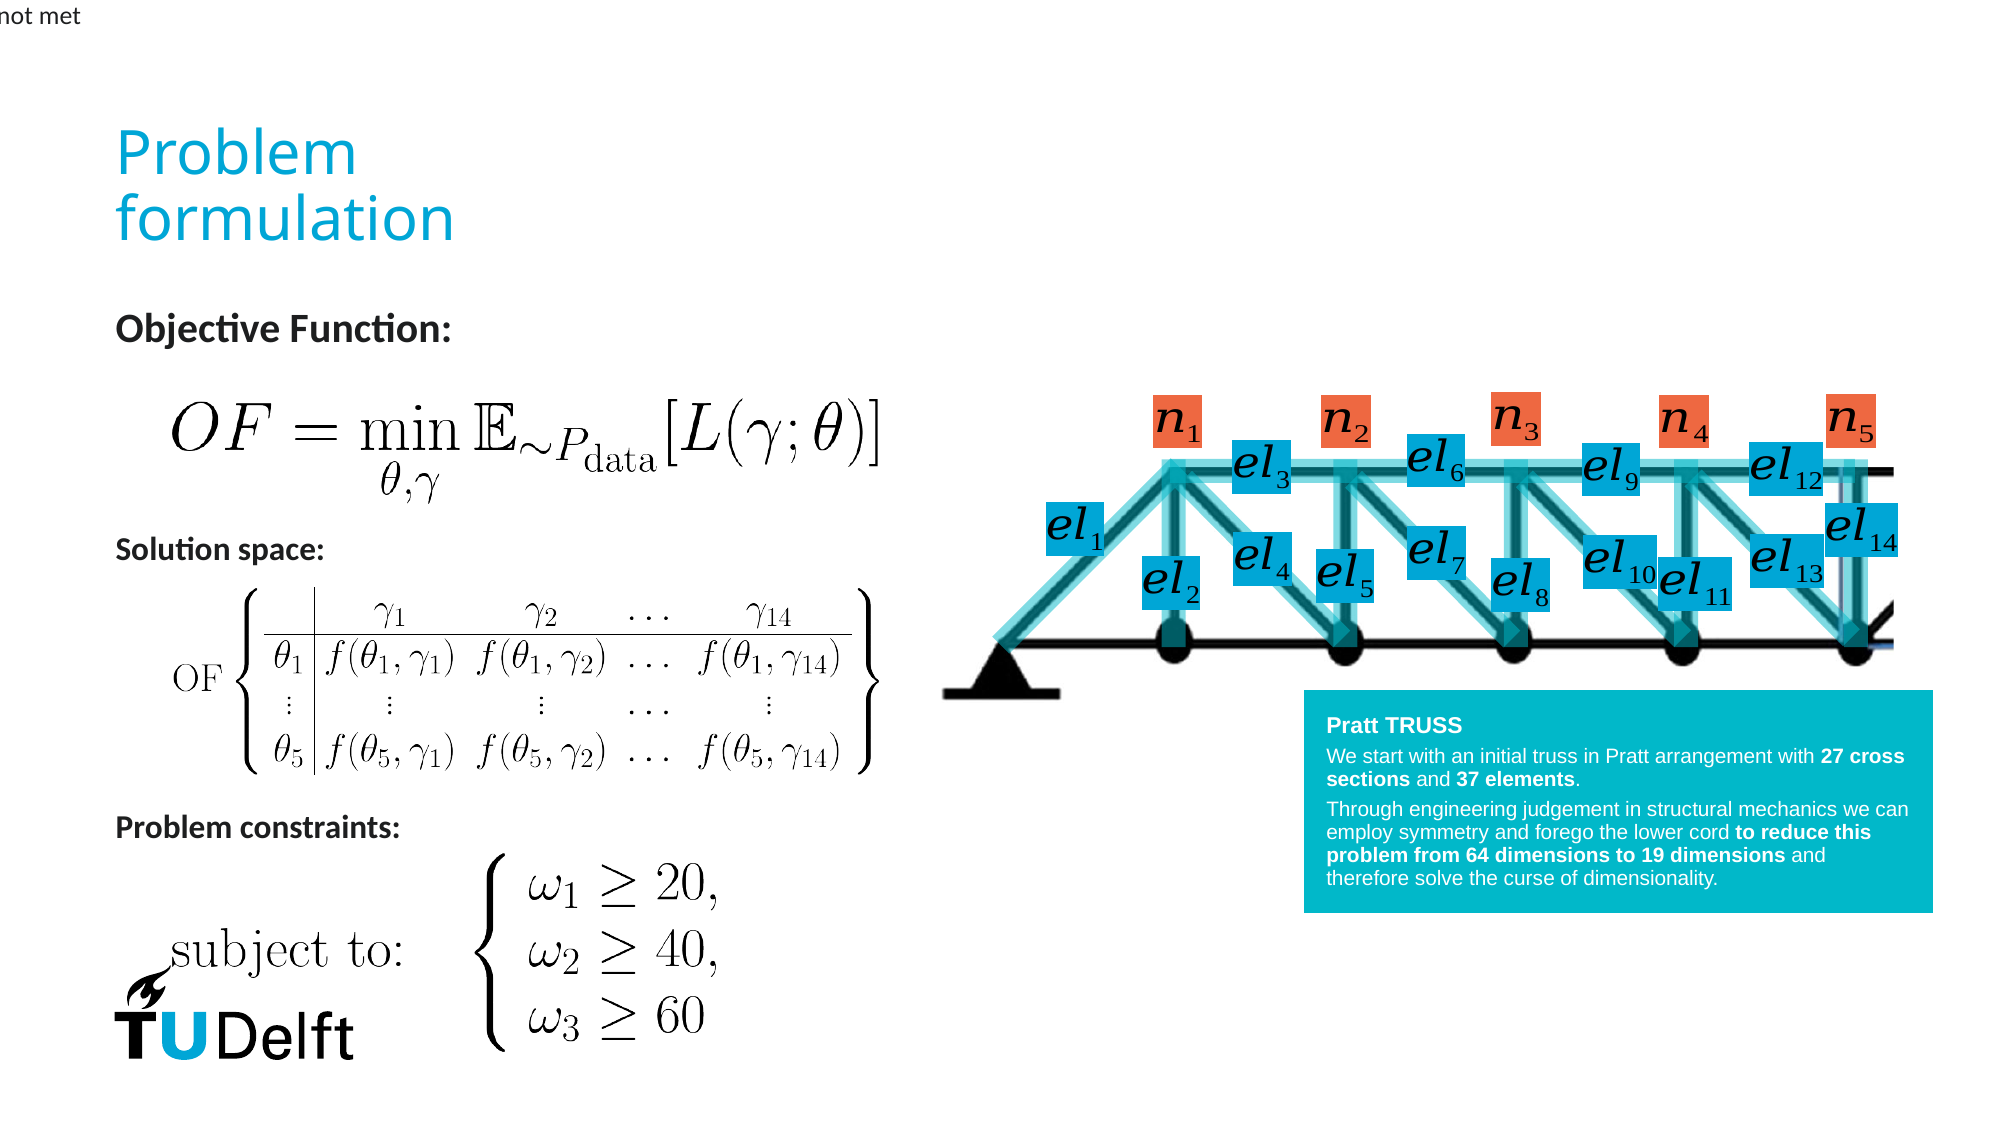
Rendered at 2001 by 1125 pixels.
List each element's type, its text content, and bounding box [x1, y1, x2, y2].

picture [172, 852, 716, 1052]
table_header Pratt TRUSS We start with an initial truss in Pratt arrangement with 27 cross sections and 37 elements. Through engineering judgement in structural mechanics we can employ symmetry and forego the lower cord to reduce this problem from 64 dimensions to 19 dimensions and therefore solve the curse of dimensionality. [1304, 690, 1933, 913]
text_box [940, 391, 1894, 733]
picture [172, 398, 879, 504]
text_box Objective Function: Solution space: Problem constraints: [115, 306, 859, 1052]
picture [173, 587, 879, 776]
title Problem formulation [115, 121, 1154, 256]
